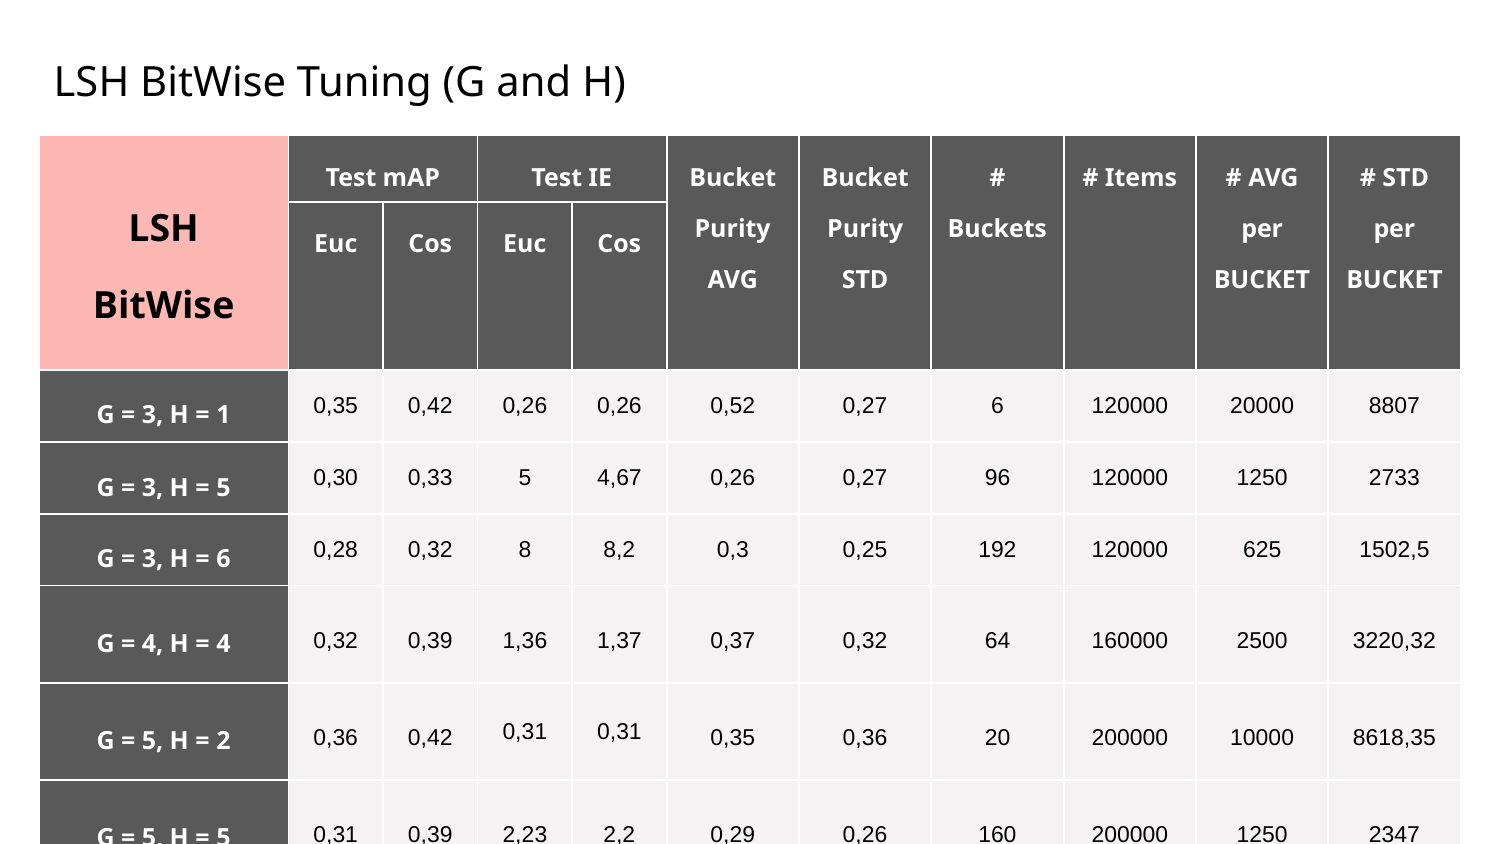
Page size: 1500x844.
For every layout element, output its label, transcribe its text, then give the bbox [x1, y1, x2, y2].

table_header # Buckets [932, 136, 1063, 369]
table_cell 0,36 [800, 684, 930, 779]
table_cell 0,3 [668, 515, 798, 585]
table_cell 200000 [1065, 781, 1195, 844]
table_cell 0,32 [800, 586, 930, 682]
table_header Test IE [478, 136, 666, 201]
table_cell 0,27 [800, 371, 930, 441]
table_cell 0,31 [573, 684, 666, 779]
table_cell Euc [478, 203, 571, 369]
table_cell 1250 [1197, 443, 1327, 513]
table_cell 0,26 [800, 781, 930, 844]
table_cell 0,29 [668, 781, 798, 844]
table_cell 0,42 [384, 684, 477, 779]
table_header # Items [1065, 136, 1195, 369]
table_cell 0,37 [668, 586, 798, 682]
table_header Test mAP [289, 136, 477, 201]
table_cell Cos [384, 203, 477, 369]
table_cell 6 [932, 371, 1063, 441]
table_cell 0,31 [289, 781, 382, 844]
table_cell Cos [573, 203, 666, 369]
table_cell 0,32 [384, 515, 477, 585]
table_cell 0,33 [384, 443, 477, 513]
table_header Bucket Purity STD [800, 136, 930, 369]
table_header LSH BitWise [40, 136, 288, 369]
table_cell 192 [932, 515, 1063, 585]
table_cell 2347 [1329, 781, 1460, 844]
table_cell 120000 [1065, 371, 1195, 441]
table_cell 1250 [1197, 781, 1327, 844]
table_cell 8 [478, 515, 571, 585]
table_cell 10000 [1197, 684, 1327, 779]
table_cell 0,26 [478, 371, 571, 441]
table_cell 96 [932, 443, 1063, 513]
table_cell 120000 [1065, 443, 1195, 513]
table_header Bucket Purity AVG [668, 136, 798, 369]
table_cell 1502,5 [1329, 515, 1460, 585]
table_cell G = 4, H = 4 [40, 586, 288, 682]
table_cell 0,35 [668, 684, 798, 779]
table_cell 0,42 [384, 371, 477, 441]
table_cell G = 5, H = 2 [40, 684, 288, 779]
table_cell 4,67 [573, 443, 666, 513]
table_cell 1,36 [478, 586, 571, 682]
table_cell 20 [932, 684, 1063, 779]
table_cell 0,27 [800, 443, 930, 513]
table_cell 64 [932, 586, 1063, 682]
table_cell 160 [932, 781, 1063, 844]
table_cell 8618,35 [1329, 684, 1460, 779]
table_cell G = 3, H = 6 [40, 515, 288, 585]
table_cell 0,31 [478, 684, 571, 779]
table_cell 2,23 [478, 781, 571, 844]
table_cell 0,30 [289, 443, 382, 513]
table_cell 20000 [1197, 371, 1327, 441]
table_cell 5 [478, 443, 571, 513]
table_cell 1,37 [573, 586, 666, 682]
table_cell 0,36 [289, 684, 382, 779]
table_cell 625 [1197, 515, 1327, 585]
table_cell 3220,32 [1329, 586, 1460, 682]
table_cell G = 5, H = 5 [40, 781, 288, 844]
table_cell 0,39 [384, 781, 477, 844]
table_cell 0,35 [289, 371, 382, 441]
table_cell 0,25 [800, 515, 930, 585]
table_cell 0,39 [384, 586, 477, 682]
table_header # AVG per BUCKET [1197, 136, 1327, 369]
table_cell 0,52 [668, 371, 798, 441]
table_cell 2733 [1329, 443, 1460, 513]
text_box LSH BitWise Tuning (G and H) [38, 47, 1500, 168]
table_cell 8807 [1329, 371, 1460, 441]
table_cell 2,2 [573, 781, 666, 844]
table_cell 0,26 [668, 443, 798, 513]
table_cell G = 3, H = 5 [40, 443, 288, 513]
table_cell 120000 [1065, 515, 1195, 585]
table_header # STD per BUCKET [1329, 136, 1460, 369]
table_cell Euc [289, 203, 382, 369]
table_cell 0,26 [573, 371, 666, 441]
table_cell G = 3, H = 1 [40, 371, 288, 441]
table_cell 0,32 [289, 586, 382, 682]
table_cell 160000 [1065, 586, 1195, 682]
table_cell 200000 [1065, 684, 1195, 779]
table_cell 0,28 [289, 515, 382, 585]
table_cell 2500 [1197, 586, 1327, 682]
table_cell 8,2 [573, 515, 666, 585]
